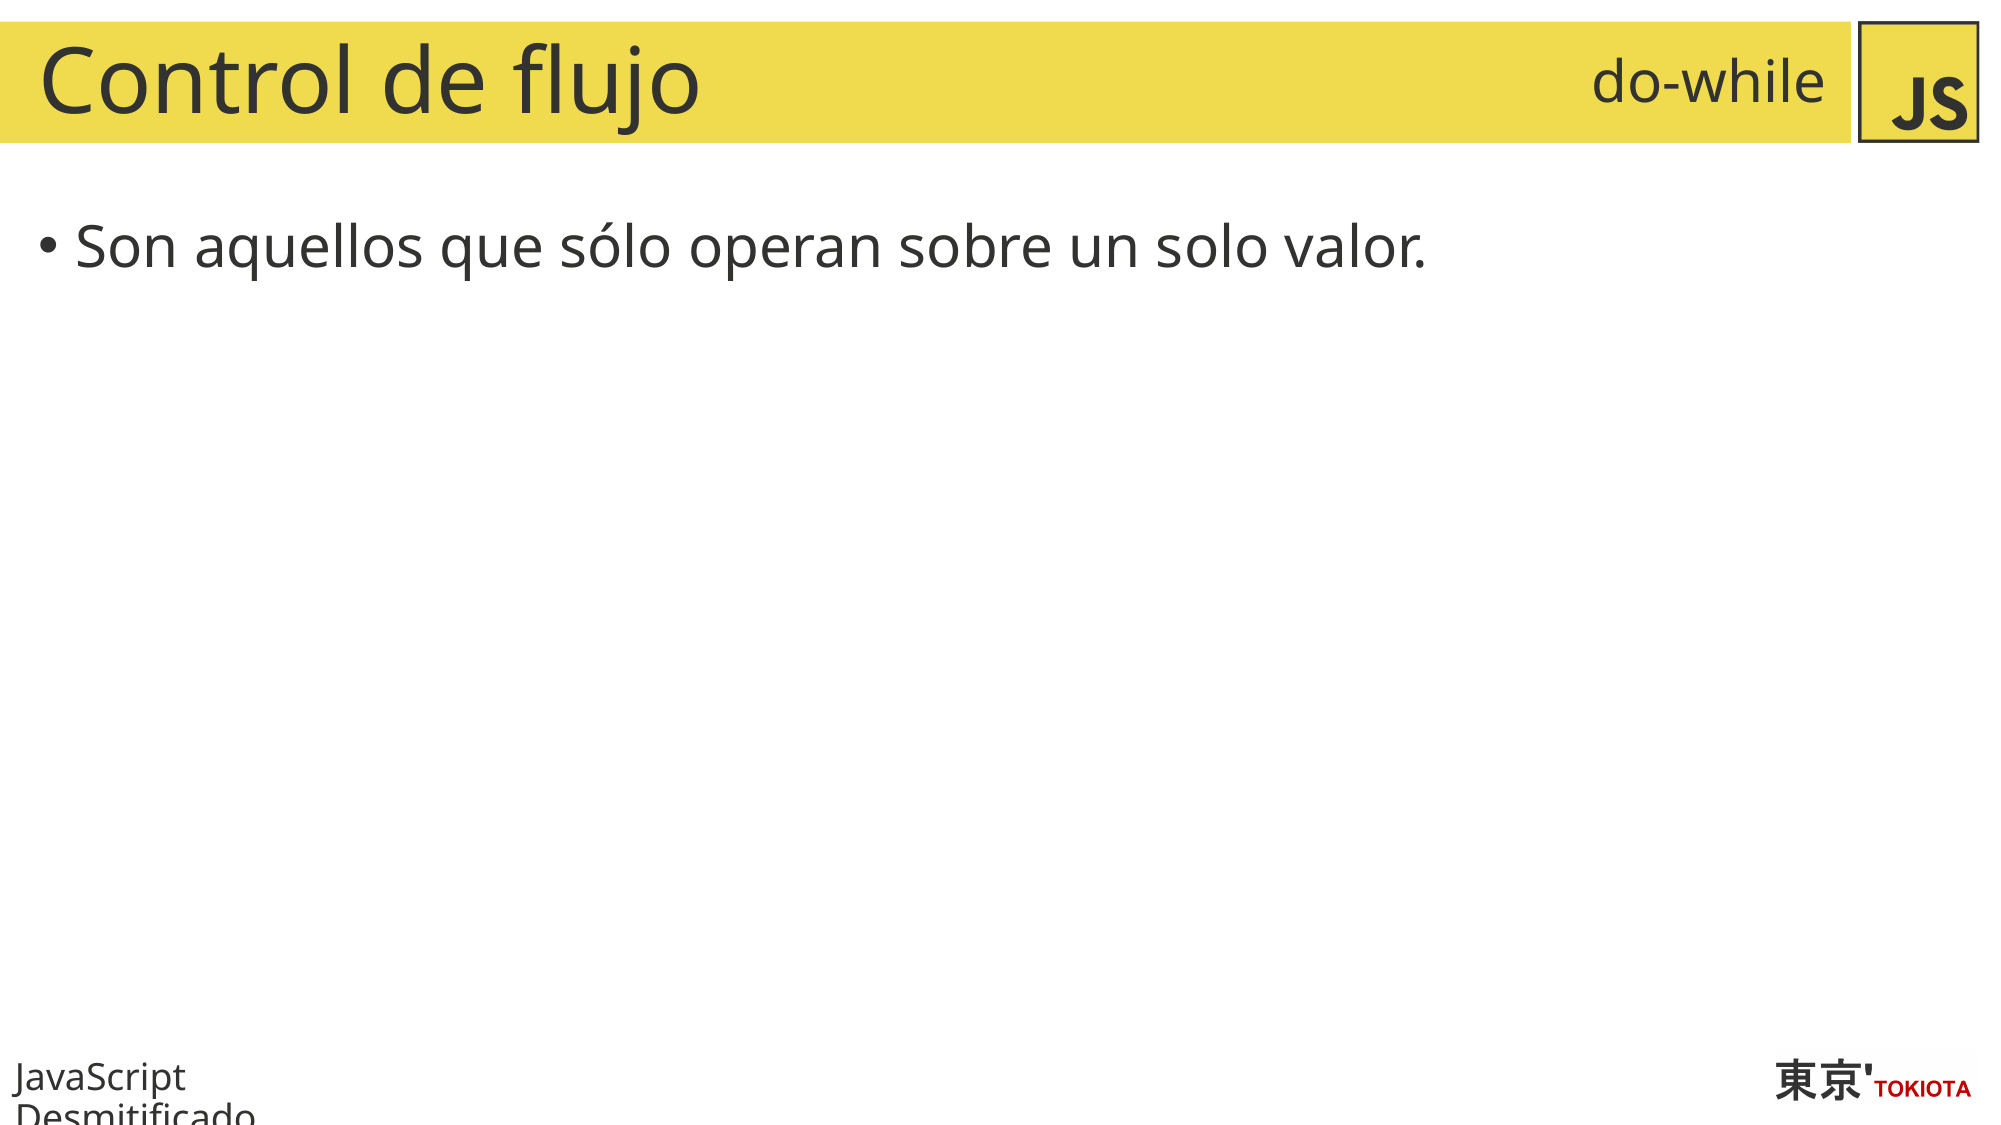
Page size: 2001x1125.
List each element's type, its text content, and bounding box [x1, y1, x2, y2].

list Son aquellos que sólo operan sobre un solo valor. [23, 209, 1979, 1019]
title Control de flujo [23, 27, 1353, 139]
list do-while [1368, 44, 1841, 139]
picture [1858, 21, 1980, 143]
picture [1774, 1050, 1979, 1105]
